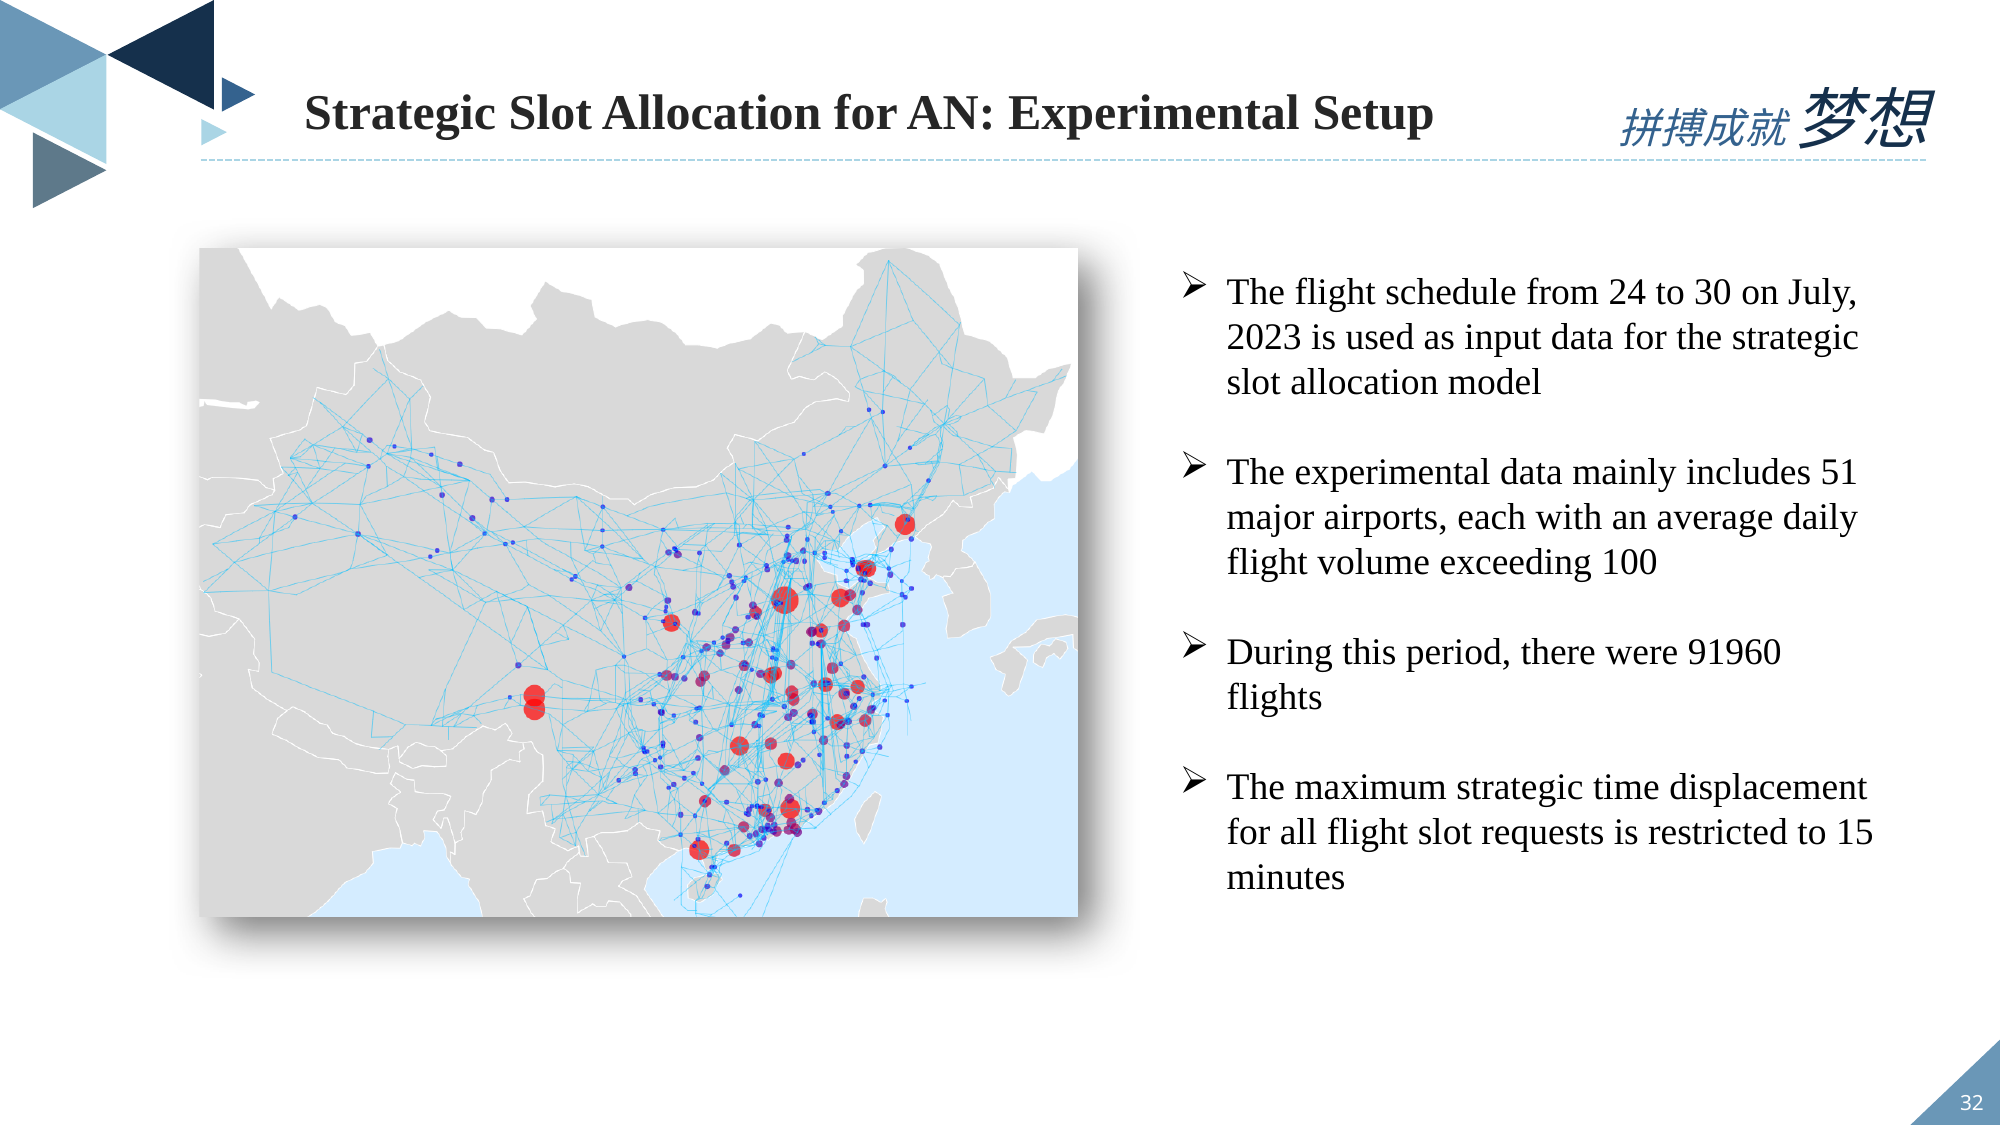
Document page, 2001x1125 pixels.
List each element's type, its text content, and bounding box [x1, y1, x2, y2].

text_box Strategic Slot Allocation for AN: Experimental Setup [289, 72, 1450, 148]
picture [199, 248, 1078, 917]
text_box The flight schedule from 24 to 30 on July, 2023 is used as input data for the strategic slot allocation model The experimental data mainly includes 51 major airports, each with an average daily flight volume exceeding 100 During this period, there were 91960 flights The maximum strategic time displacement for all flight slot requests is restricted to 15 minutes [1164, 259, 1899, 905]
